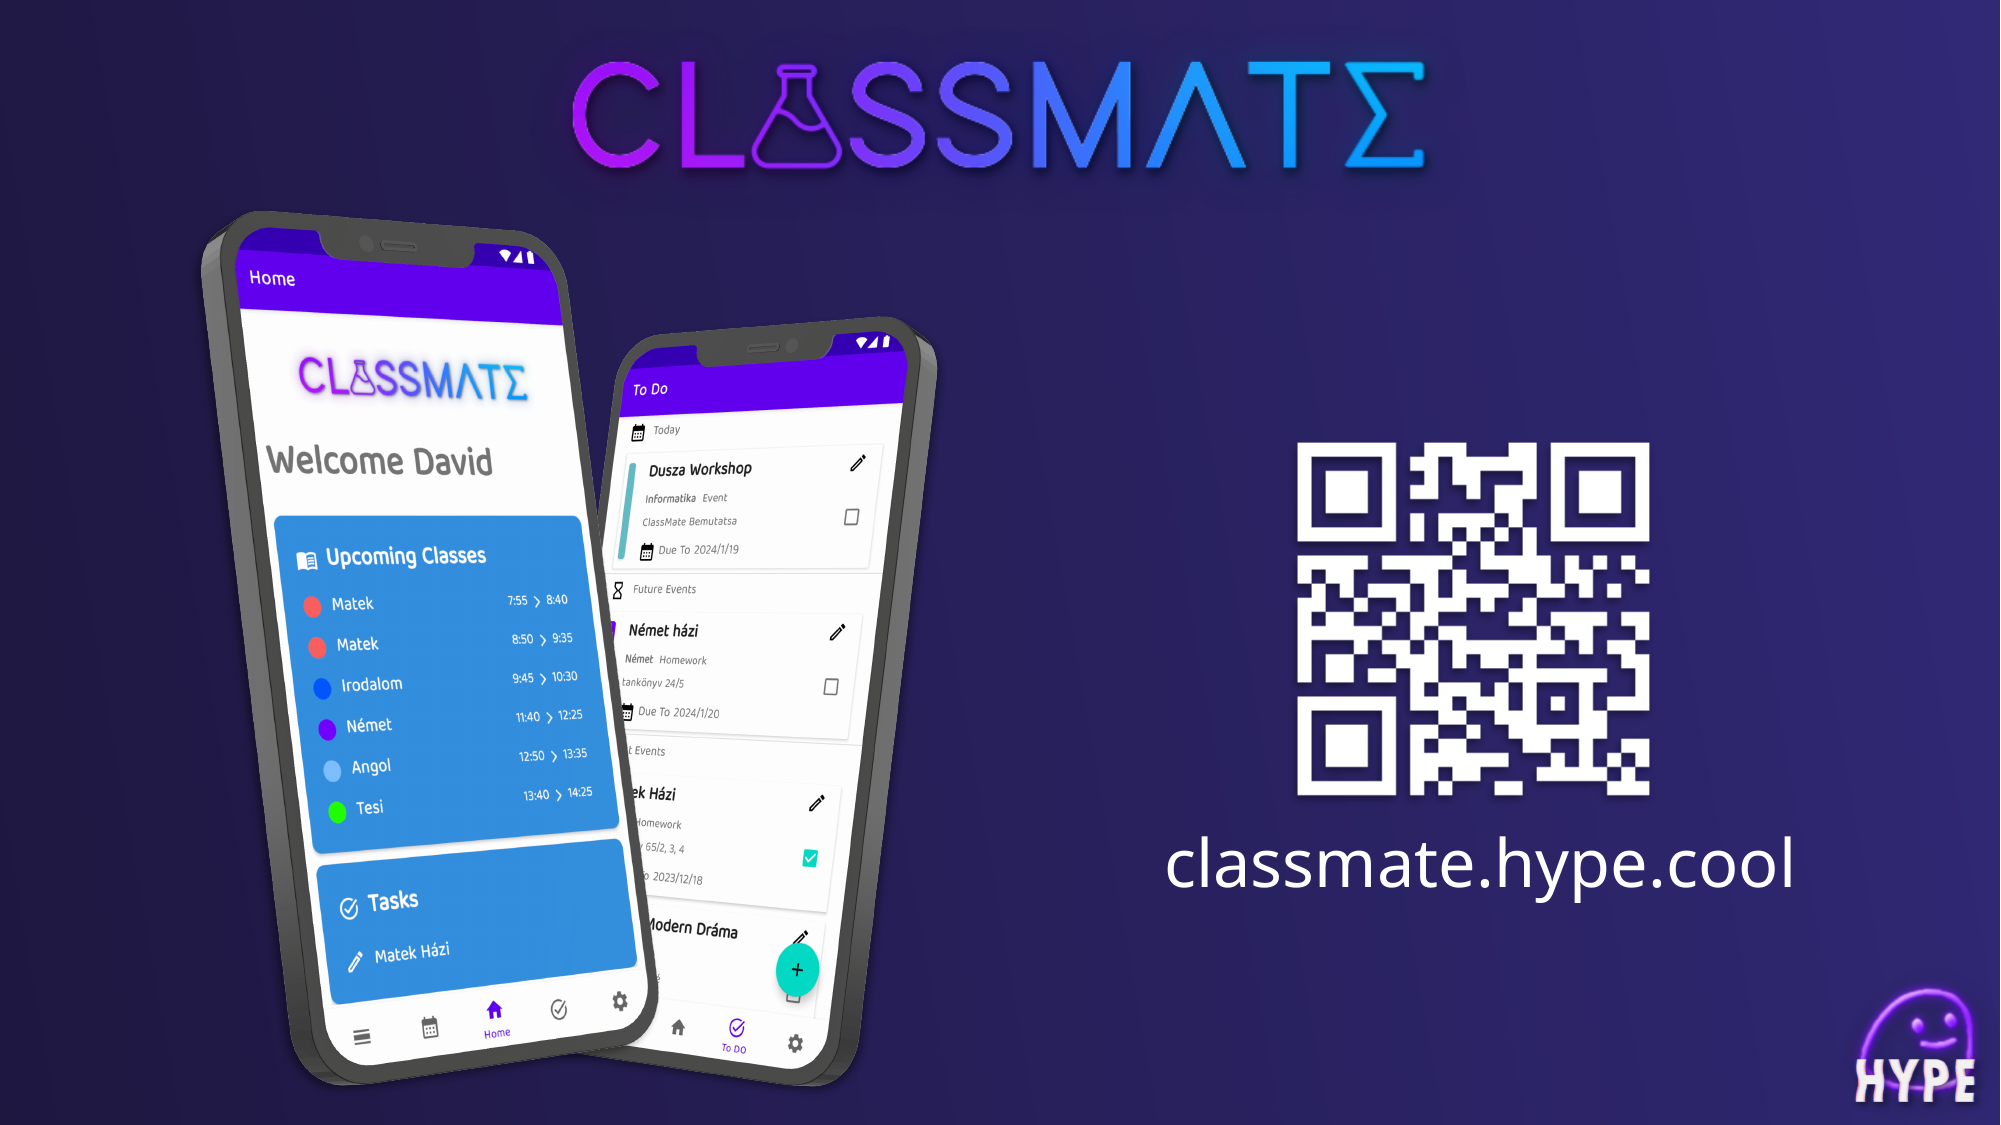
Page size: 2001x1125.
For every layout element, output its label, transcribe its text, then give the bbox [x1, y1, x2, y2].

picture [1240, 385, 1709, 855]
picture [176, 0, 1561, 1095]
text_box classmate.hype.cool [959, 813, 2000, 909]
picture [1780, 909, 2000, 1125]
